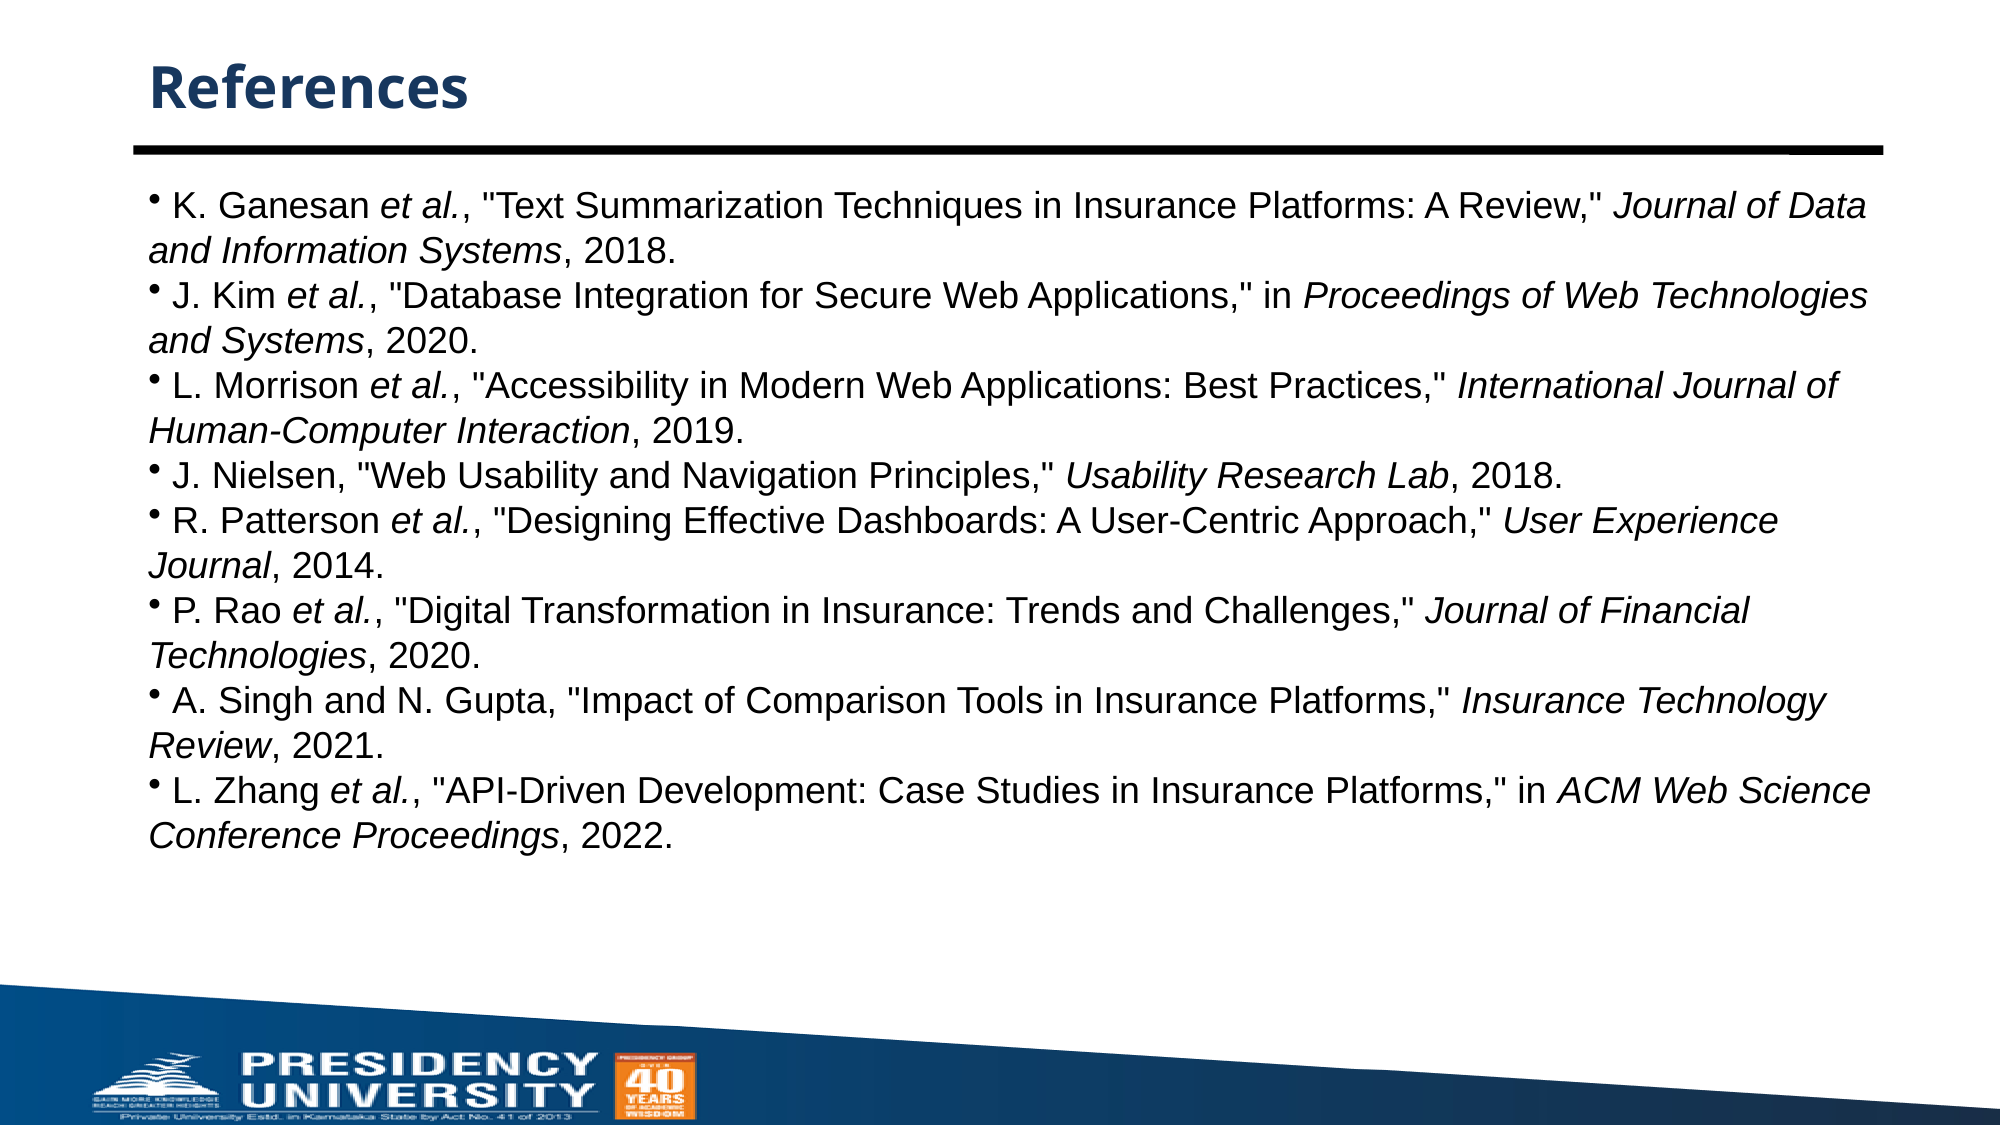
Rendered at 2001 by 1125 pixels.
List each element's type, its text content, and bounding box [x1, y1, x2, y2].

list K. Ganesan et al., "Text Summarization Techniques in Insurance Platforms: A Review," Journal of Data and Information Systems, 2018. J. Kim et al., "Database Integration for Secure Web Applications," in Proceedings of Web Technologies and Systems, 2020. L. Morrison et al., "Accessibility in Modern Web Applications: Best Practices," International Journal of Human-Computer Interaction, 2019. J. Nielsen, "Web Usability and Navigation Principles," Usability Research Lab, 2018. R. Patterson et al., "Designing Effective Dashboards: A User-Centric Approach," User Experience Journal, 2014. P. Rao et al., "Digital Transformation in Insurance: Trends and Challenges," Journal of Financial Technologies, 2020. A. Singh and N. Gupta, "Impact of Comparison Tools in Insurance Platforms," Insurance Technology Review, 2021. L. Zhang et al., "API-Driven Development: Case Studies in Insurance Platforms," in ACM Web Science Conference Proceedings, 2022. [133, 128, 1918, 864]
title References [133, 45, 1884, 125]
picture [0, 982, 2000, 1125]
